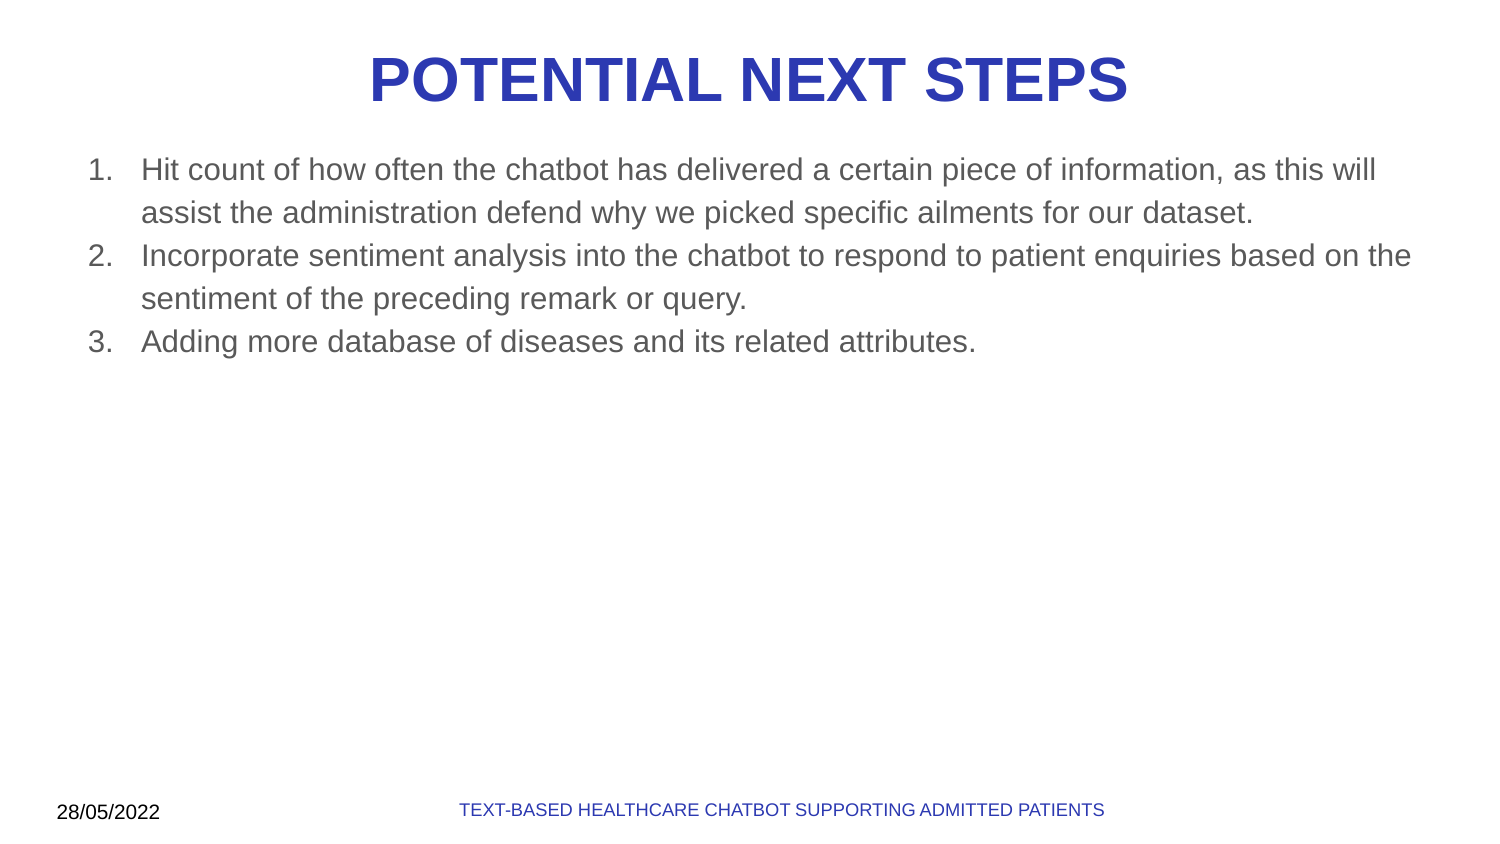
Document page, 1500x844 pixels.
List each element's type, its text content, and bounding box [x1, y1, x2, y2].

text_box TEXT-BASED HEALTHCARE CHATBOT SUPPORTING ADMITTED PATIENTS [420, 782, 1145, 834]
title POTENTIAL NEXT STEPS [51, 24, 1449, 119]
text_box 28/05/2022 [0, 781, 355, 839]
list Hit count of how often the chatbot has delivered a certain piece of information, as this will assist the administration defend why we picked specific ailments for our dataset. Incorporate sentiment analysis into the chatbot to respond to patient enquiries based on the sentiment of the preceding remark or query. Adding more database of diseases and its related attributes. [51, 128, 1449, 750]
